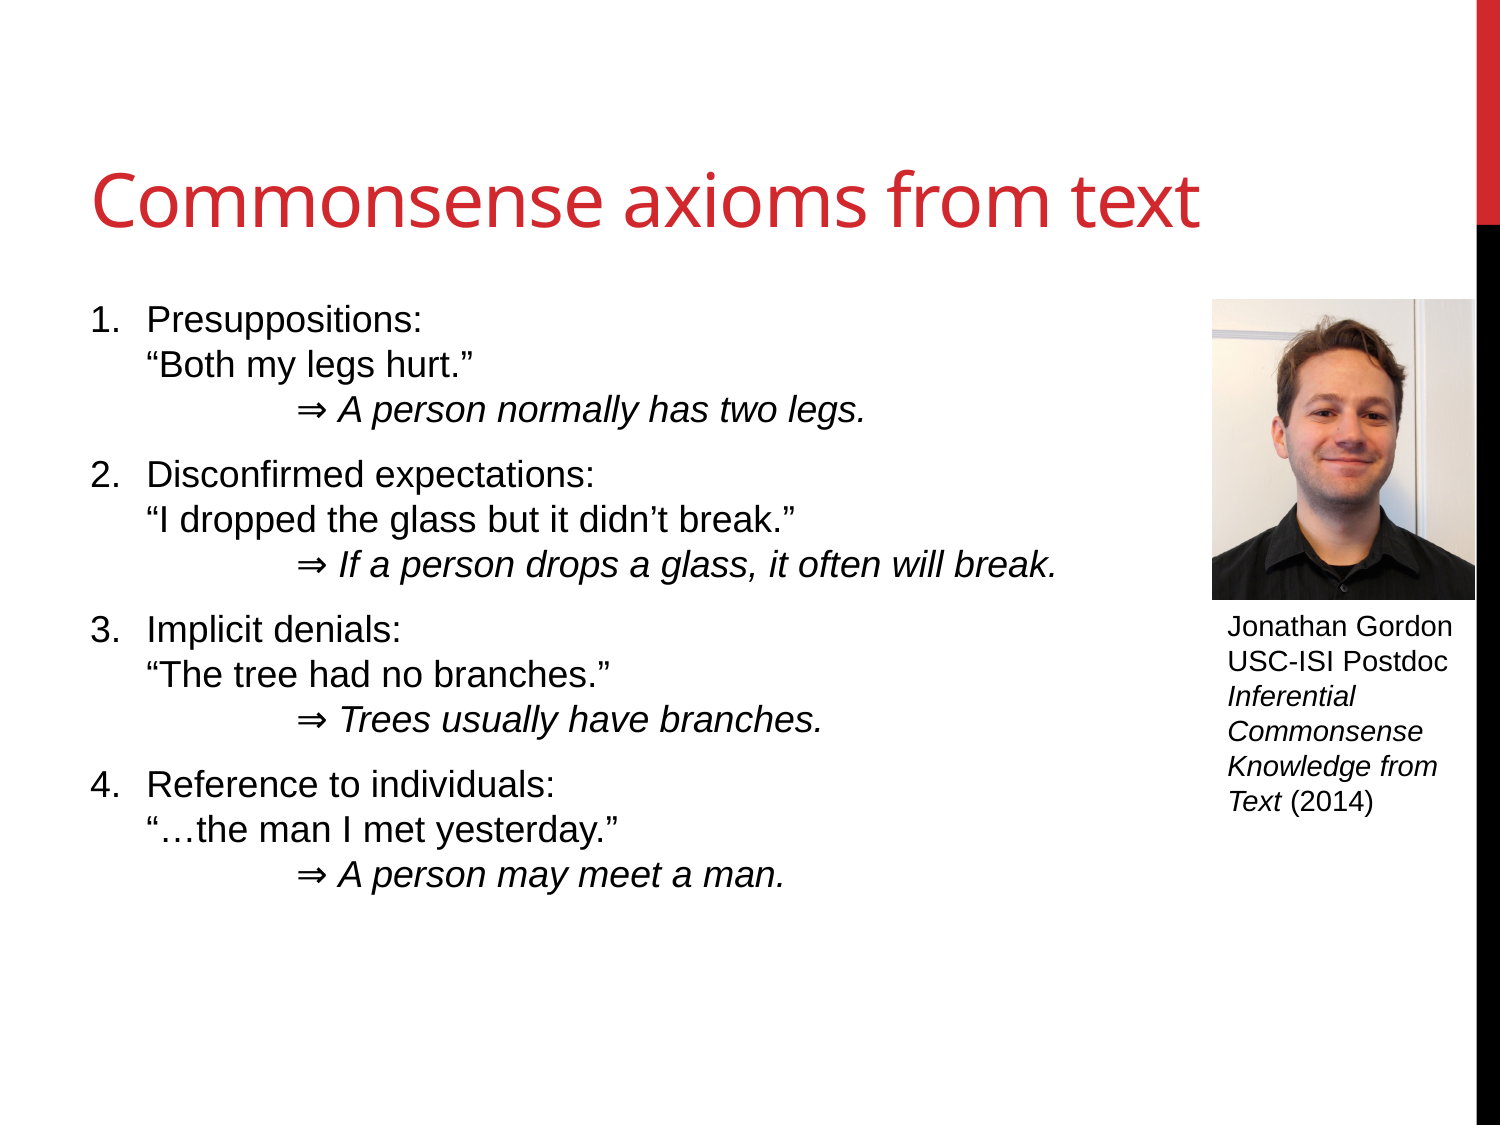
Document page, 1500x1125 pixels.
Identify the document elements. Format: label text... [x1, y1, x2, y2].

list Presuppositions: “Both my legs hurt.” ⇒ A person normally has two legs. Disconfirmed expectations: “I dropped the glass but it didn’t break.” ⇒ If a person drops a glass, it often will break. Implicit denials: “The tree had no branches.” ⇒ Trees usually have branches. Reference to individuals: “…the man I met yesterday.” ⇒ A person may meet a man. [75, 287, 1325, 1005]
picture [1211, 299, 1476, 601]
text_box Jonathan Gordon USC-ISI Postdoc Inferential Commonsense Knowledge from Text (2014) [1212, 602, 1475, 825]
title Commonsense axioms from text [75, 25, 1413, 250]
